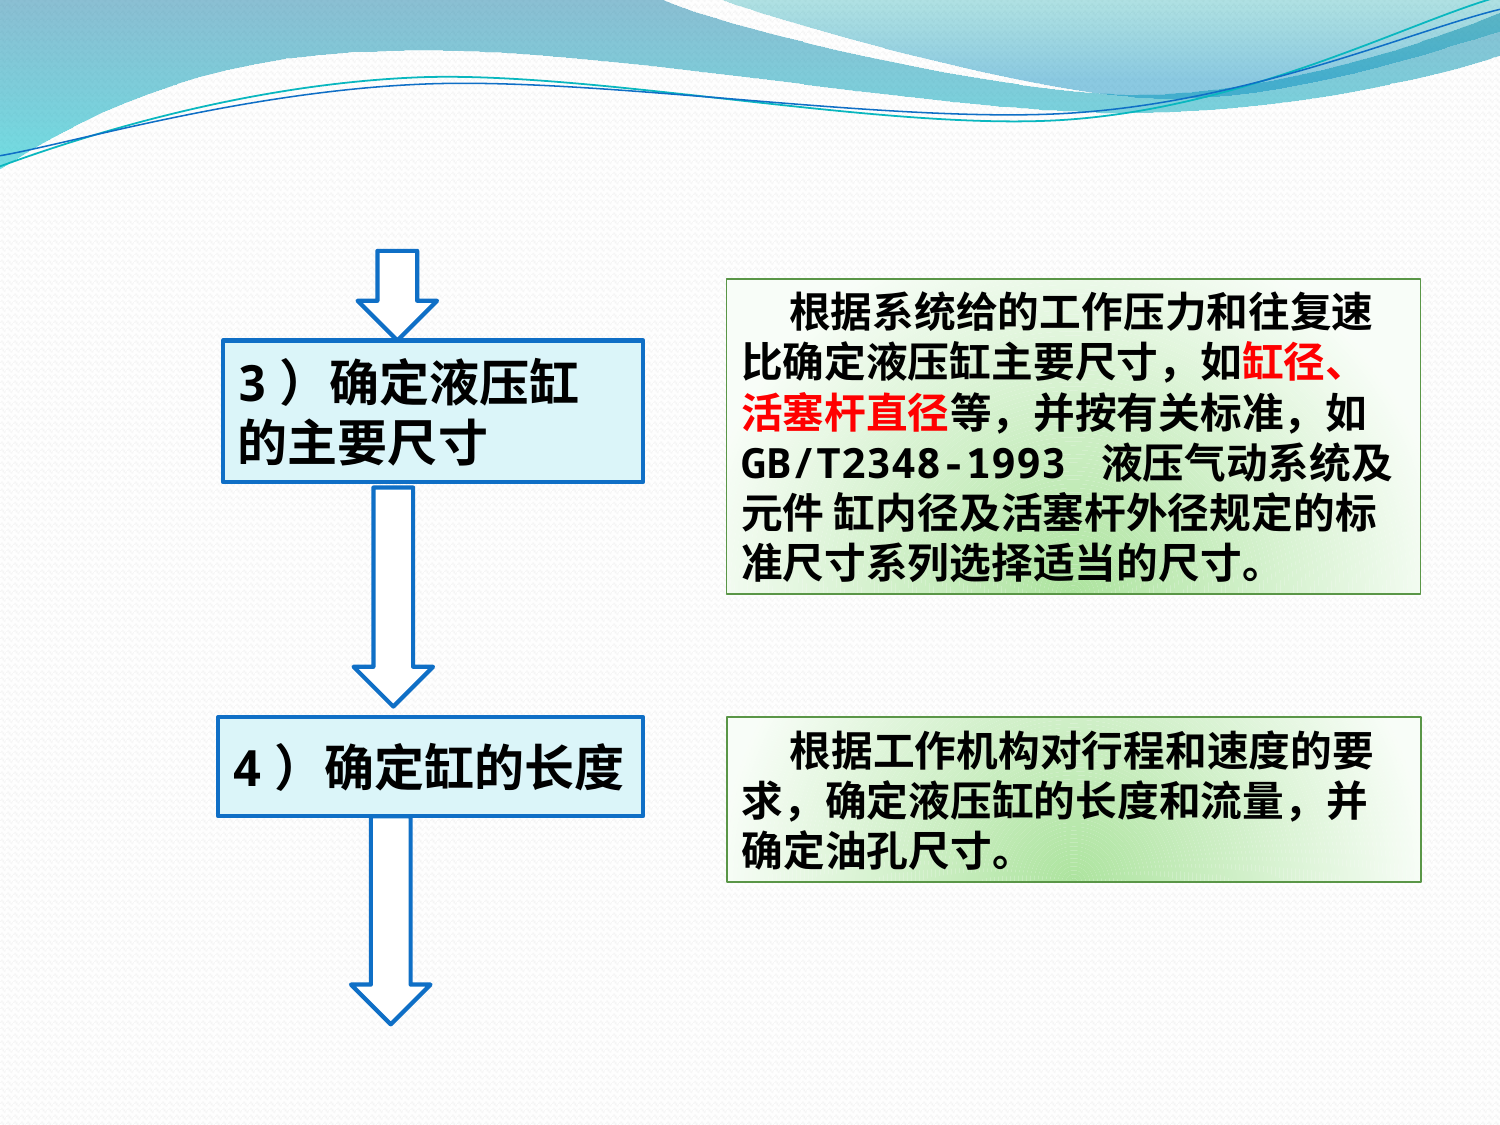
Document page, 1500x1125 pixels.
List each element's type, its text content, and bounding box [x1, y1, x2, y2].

text_box 根据系统给的工作压力和往复速比确定液压缸主要尺寸，如缸径、活塞杆直径等，并按有关标准，如GB/T2348-1993 液压气动系统及元件 缸内径及活塞杆外径规定的标准尺寸系列选择适当的尺寸。 [726, 278, 1421, 595]
text_box 4）确定缸的长度 [216, 715, 645, 818]
text_box 根据工作机构对行程和速度的要求，确定液压缸的长度和流量，并确定油孔尺寸。 [726, 716, 1422, 883]
text_box [355, 248, 440, 343]
text_box 3）确定液压缸的主要尺寸 [221, 338, 645, 484]
text_box [351, 485, 435, 709]
text_box [349, 814, 433, 1027]
